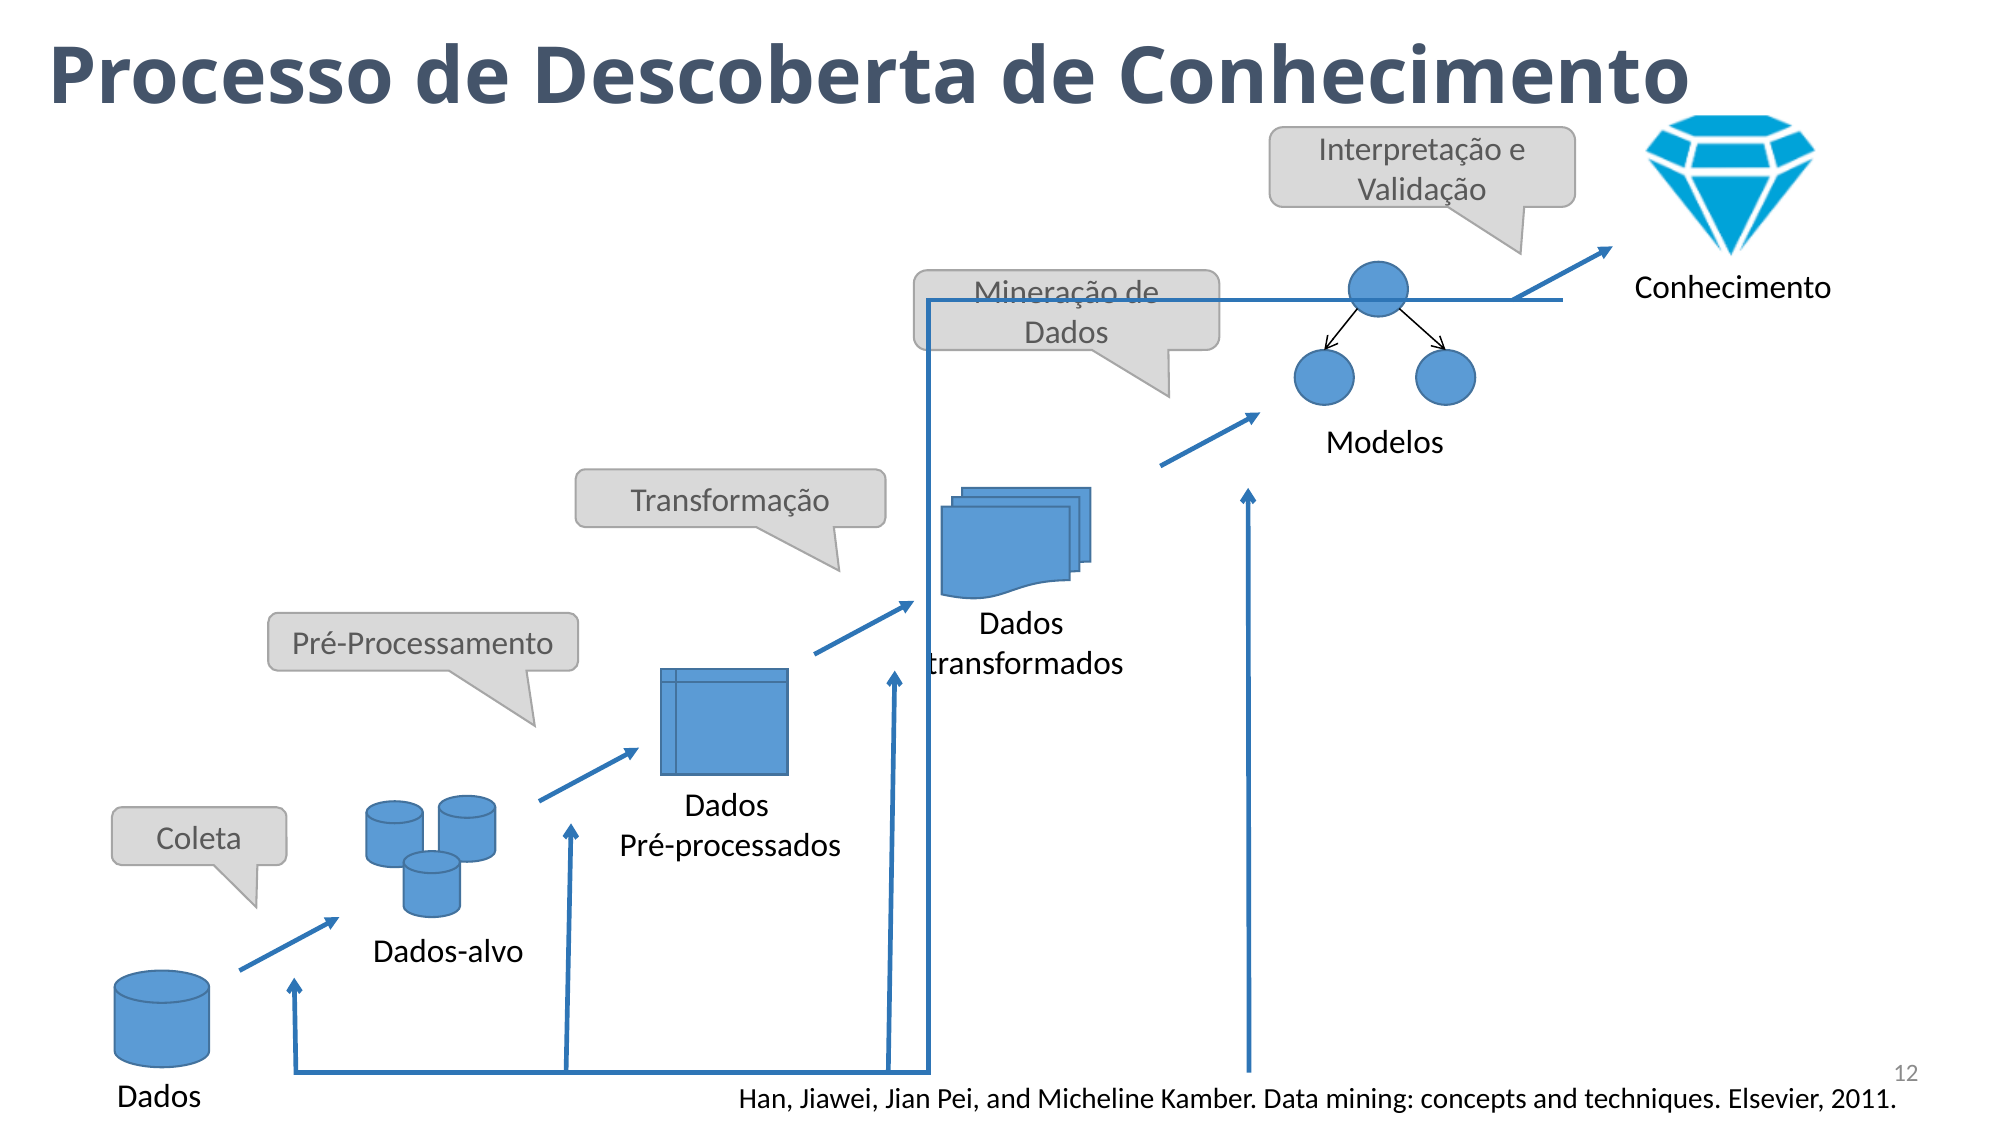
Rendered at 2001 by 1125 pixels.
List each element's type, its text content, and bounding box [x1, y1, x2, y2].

text_box Interpretação e Validação [1268, 126, 1577, 250]
text_box Han, Jiawei, Jian Pei, and Micheline Kamber. Data mining: concepts and techniques. Elsevier, 2011. [724, 1071, 1951, 1122]
text_box Mineração de Dados [912, 269, 1221, 299]
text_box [1257, 261, 1513, 299]
text_box Coleta [110, 806, 288, 910]
slide_number 12 [1563, 1041, 1934, 1071]
text_box Pré-Processamento [267, 611, 294, 672]
text_box Processo de Descoberta de Conhecimento [32, 0, 1887, 160]
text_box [102, 970, 240, 1123]
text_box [239, 916, 294, 971]
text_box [1512, 246, 1613, 300]
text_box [294, 299, 1563, 1075]
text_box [1605, 112, 1861, 314]
